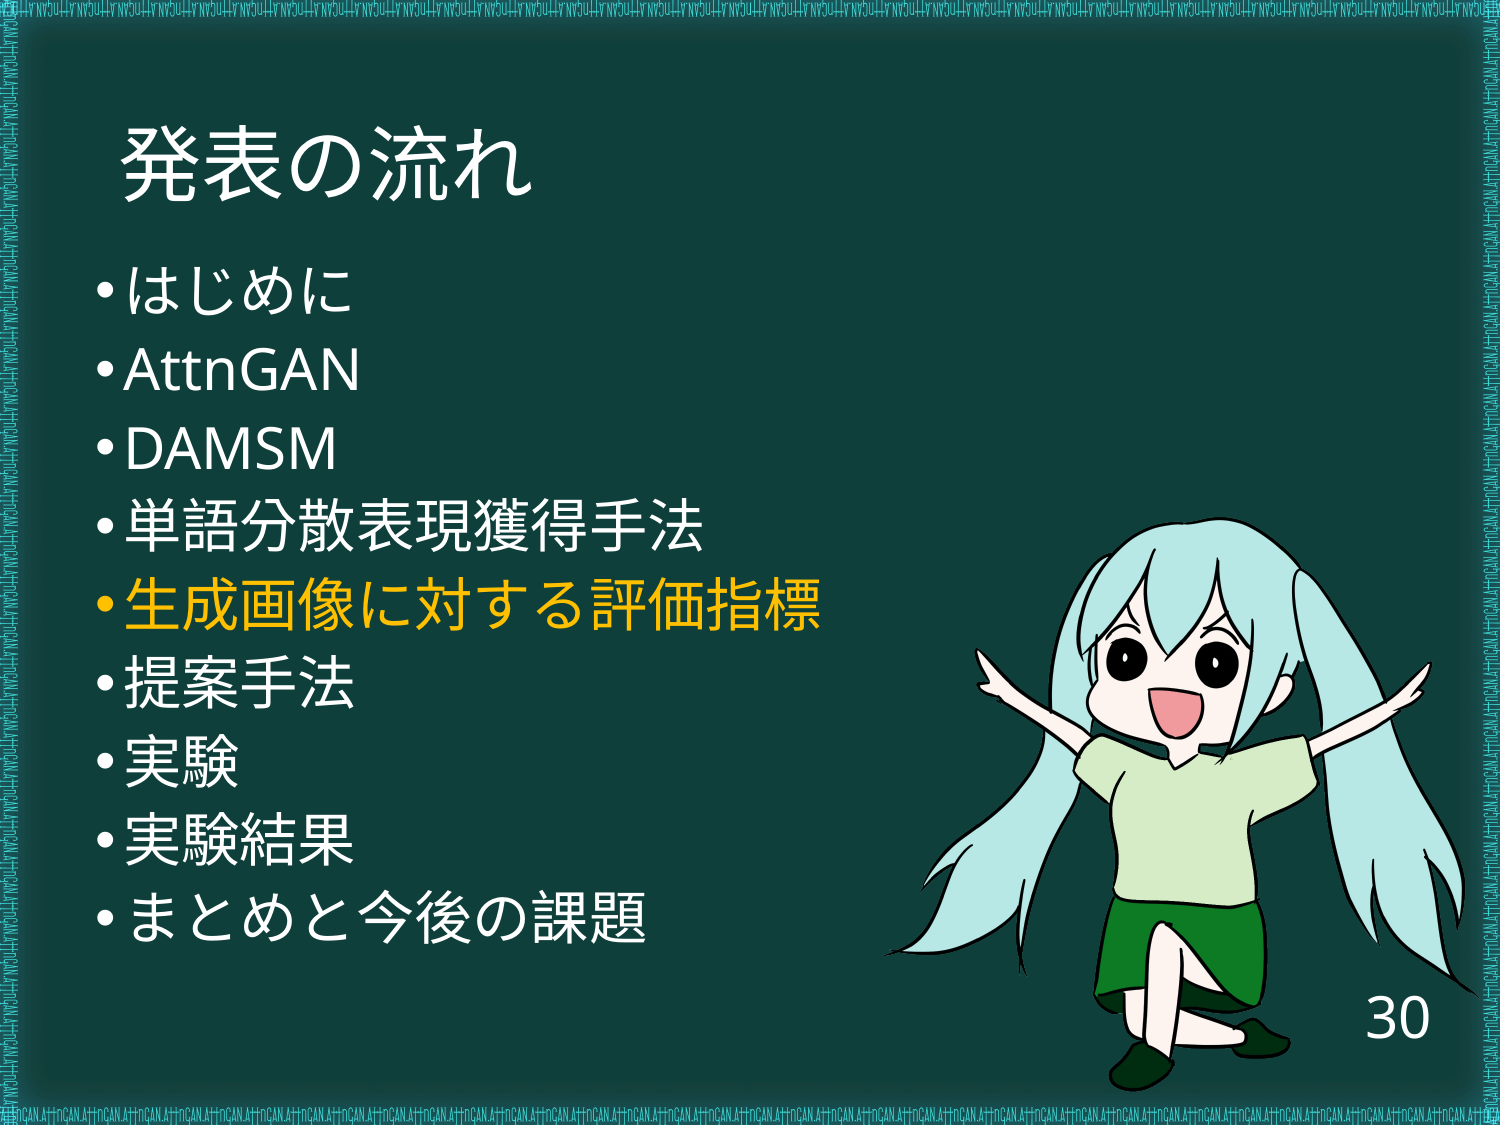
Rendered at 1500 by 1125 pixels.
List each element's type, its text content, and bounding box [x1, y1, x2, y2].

list はじめに AttnGAN DAMSM 単語分散表現獲得手法 生成画像に対する評価指標 提案手法 実験 実験結果 まとめと今後の課題 [79, 254, 1500, 1125]
picture [0, 0, 1500, 1125]
picture [876, 471, 1486, 1109]
title 発表の流れ [103, 59, 1397, 254]
